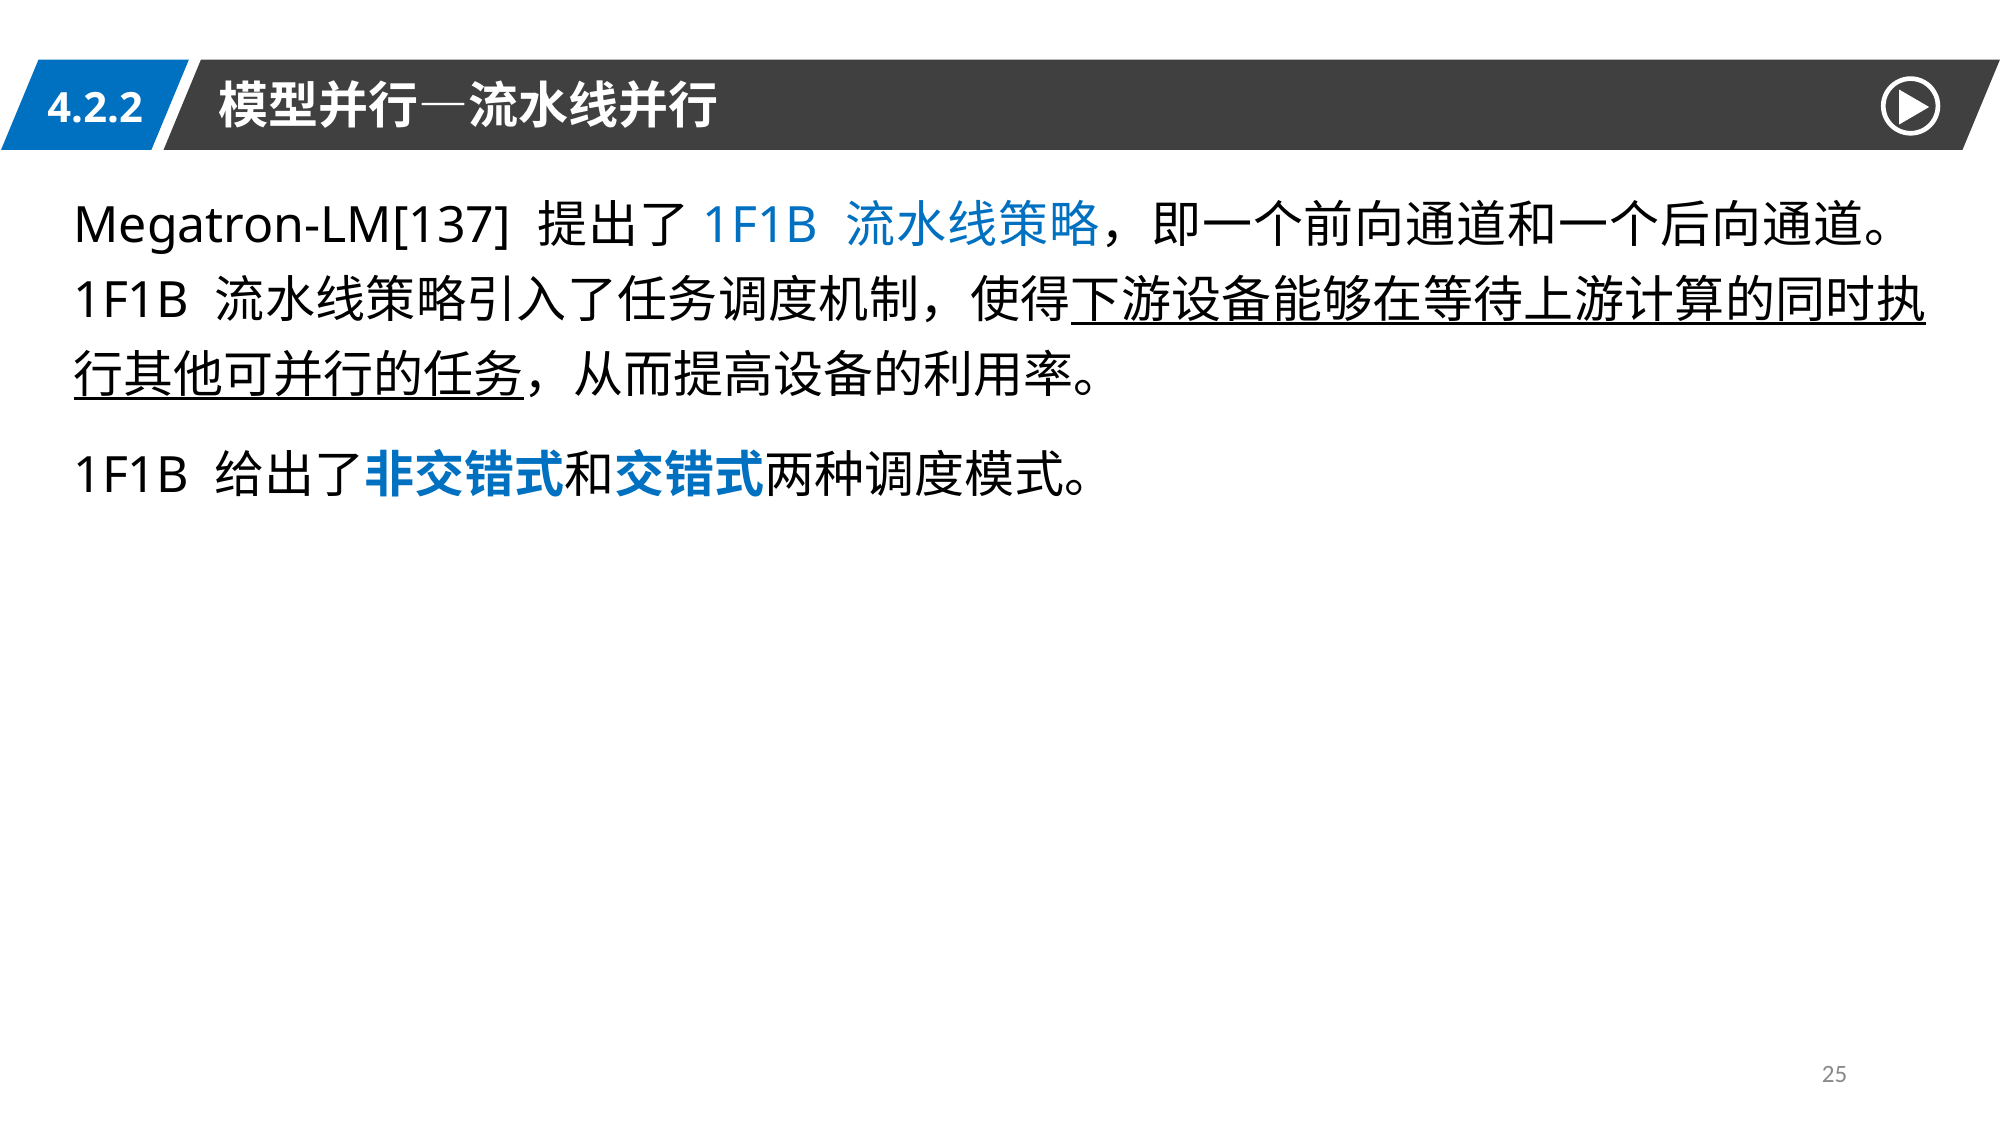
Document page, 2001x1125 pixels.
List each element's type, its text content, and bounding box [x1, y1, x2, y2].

text_box [32, 59, 189, 120]
text_box 4.2.2 [26, 73, 164, 138]
text_box Megatron-LM[137] 提出了1F1B 流水线策略，即一个前向通道和一个后向通道。1F1B 流水线策略引入了任务调度机制，使得下游设备能够在等待上游计算的同时执行其他可并行的任务，从而提高设备的利用率。 1F1B 给出了非交错式和交错式两种调度模式。 [58, 170, 1942, 511]
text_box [1883, 78, 1939, 134]
slide_number 25 [1412, 1042, 1863, 1103]
text_box [1, 89, 157, 150]
text_box 模型并行—流水线并行 [203, 66, 734, 142]
text_box [163, 59, 2000, 150]
